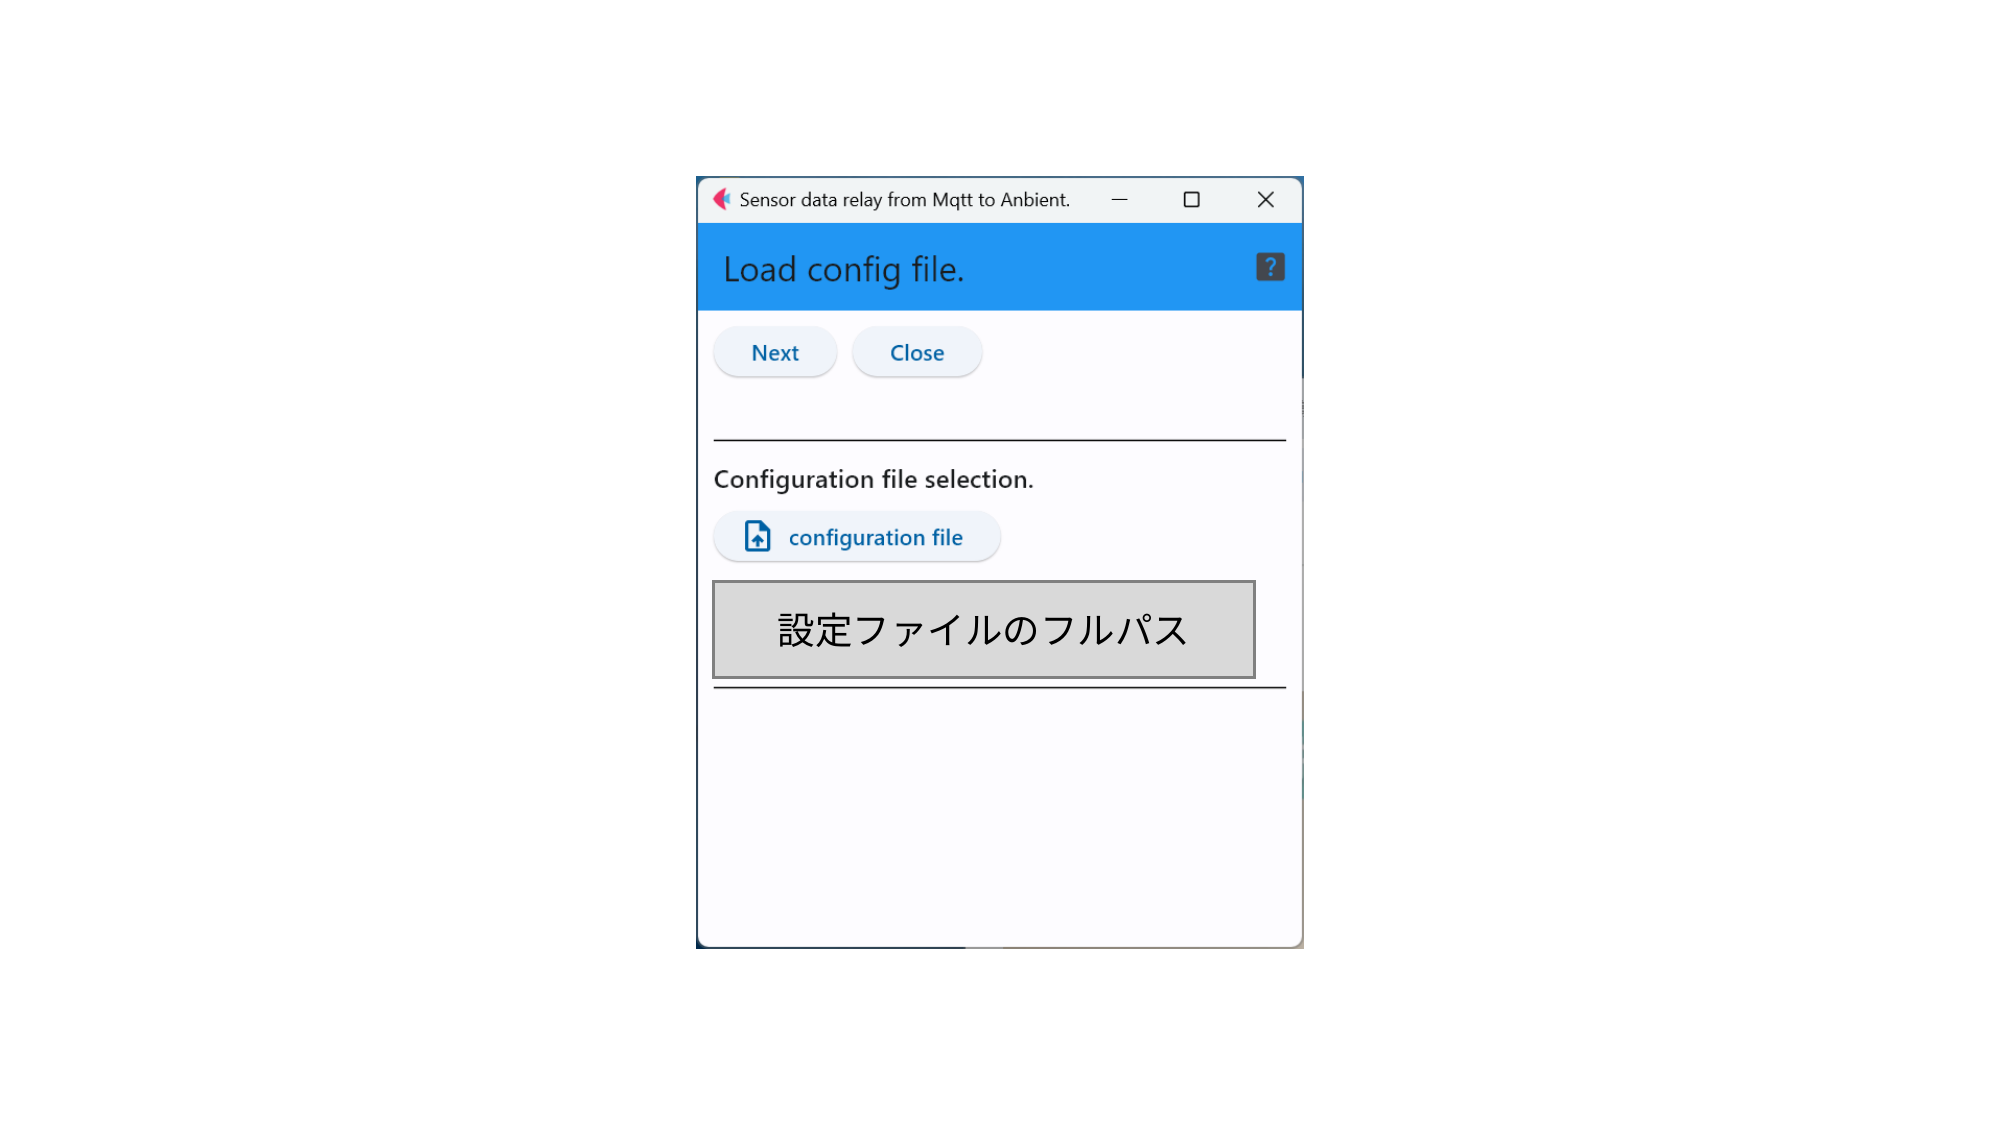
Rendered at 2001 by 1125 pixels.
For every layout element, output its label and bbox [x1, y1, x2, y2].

picture [696, 175, 1304, 949]
